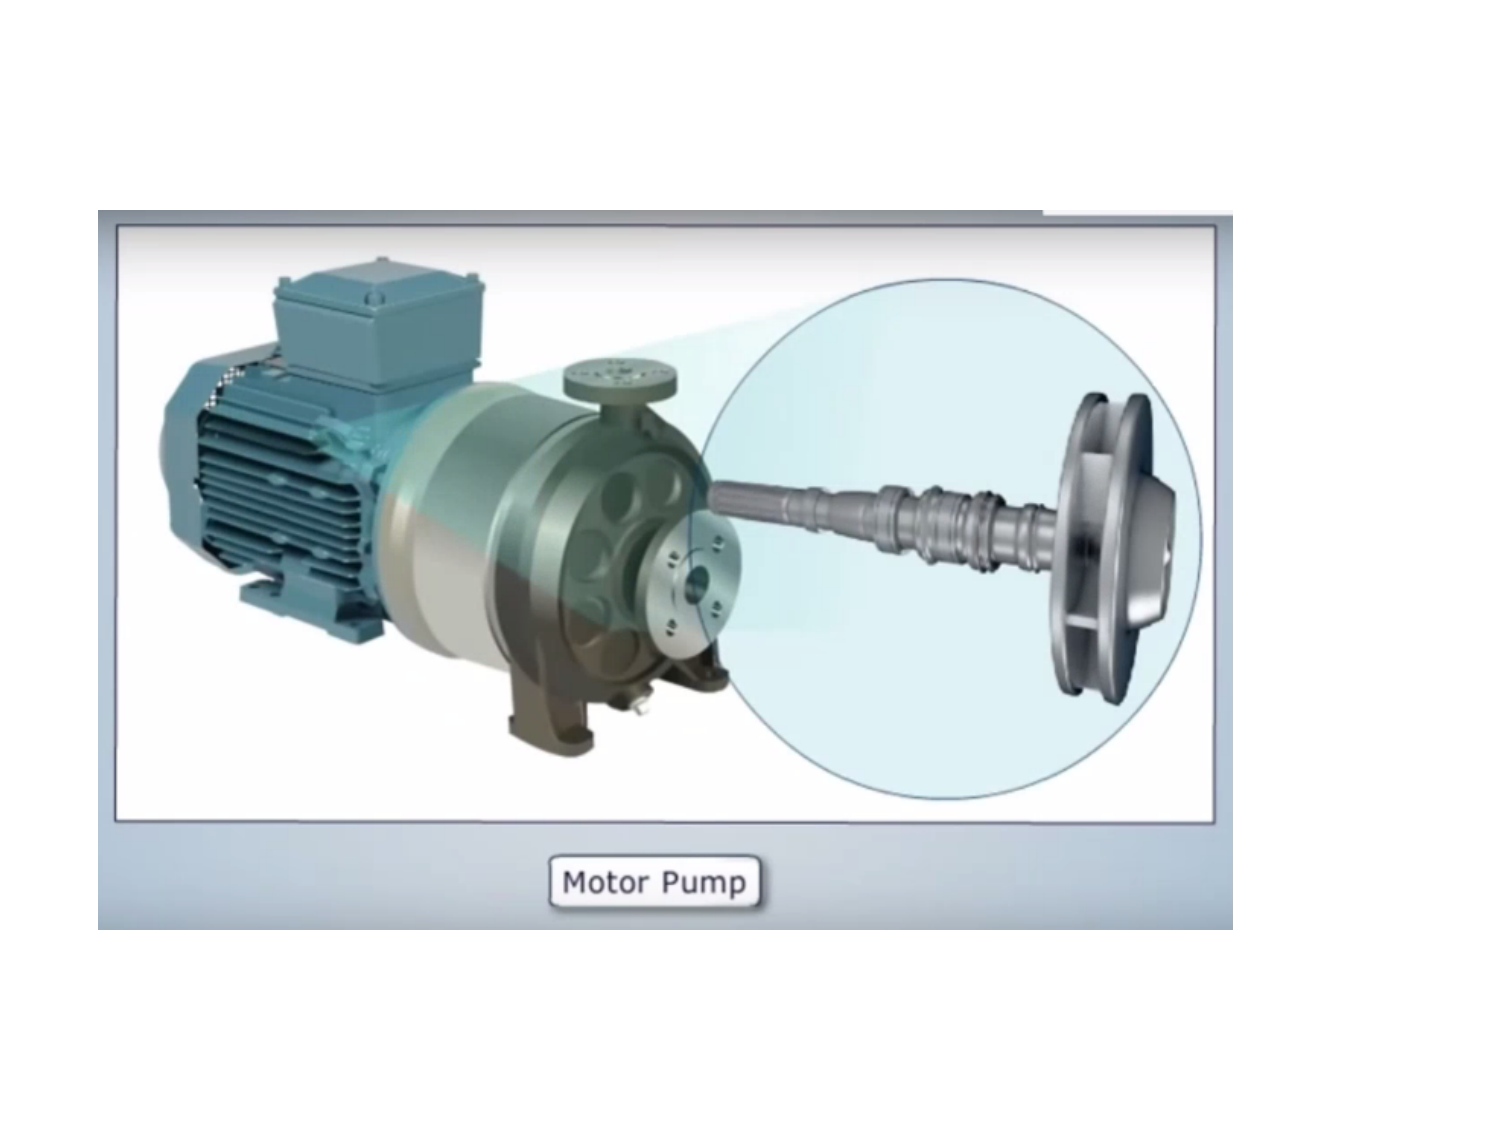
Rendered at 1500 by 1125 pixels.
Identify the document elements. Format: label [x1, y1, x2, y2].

picture [98, 209, 1233, 930]
